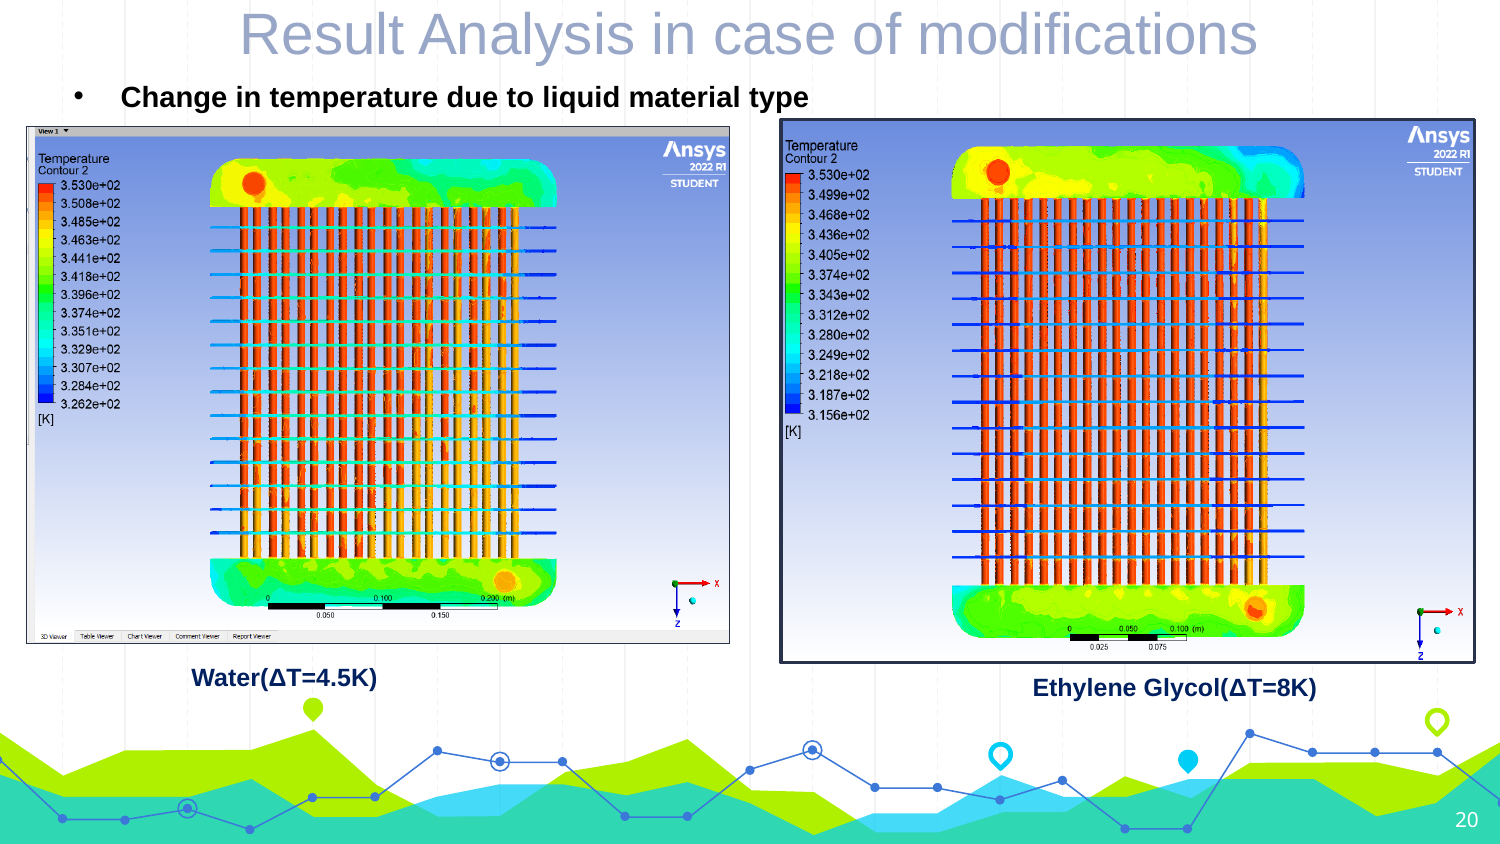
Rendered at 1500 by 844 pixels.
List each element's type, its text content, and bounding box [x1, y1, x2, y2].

picture [782, 120, 1474, 662]
text_box Water(ΔT=4.5K) [176, 654, 393, 730]
text_box Change in temperature due to liquid material type [58, 70, 825, 121]
text_box Result Analysis in case of modifications [225, 0, 1275, 109]
picture [26, 125, 730, 644]
text_box Ethylene Glycol(ΔT=8K) [1017, 670, 1332, 744]
slide_number 20 [1403, 791, 1494, 844]
